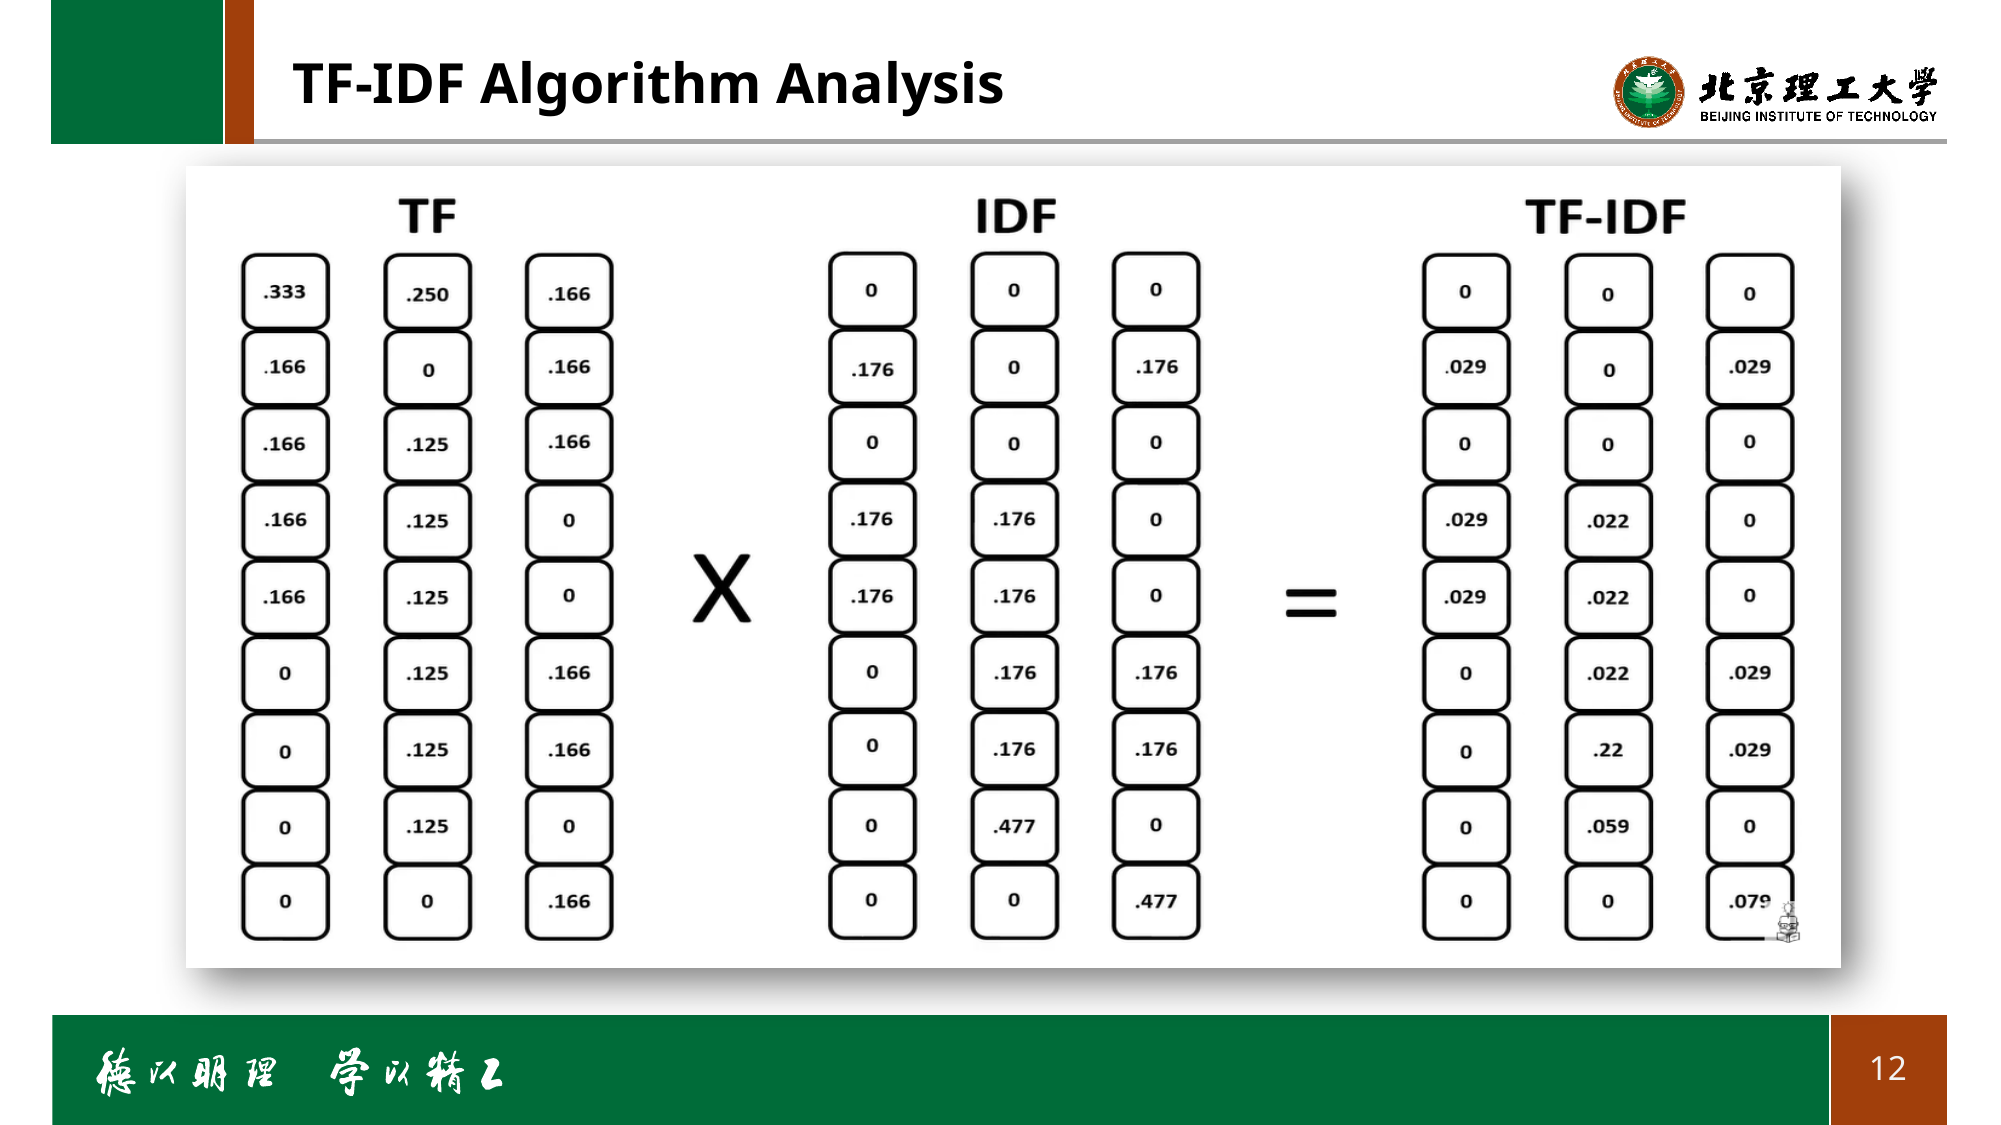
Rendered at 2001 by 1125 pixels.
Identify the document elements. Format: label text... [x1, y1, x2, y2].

picture [186, 166, 1841, 968]
picture [1613, 56, 1937, 128]
text_box TF-IDF Algorithm Analysis [277, 40, 1021, 123]
